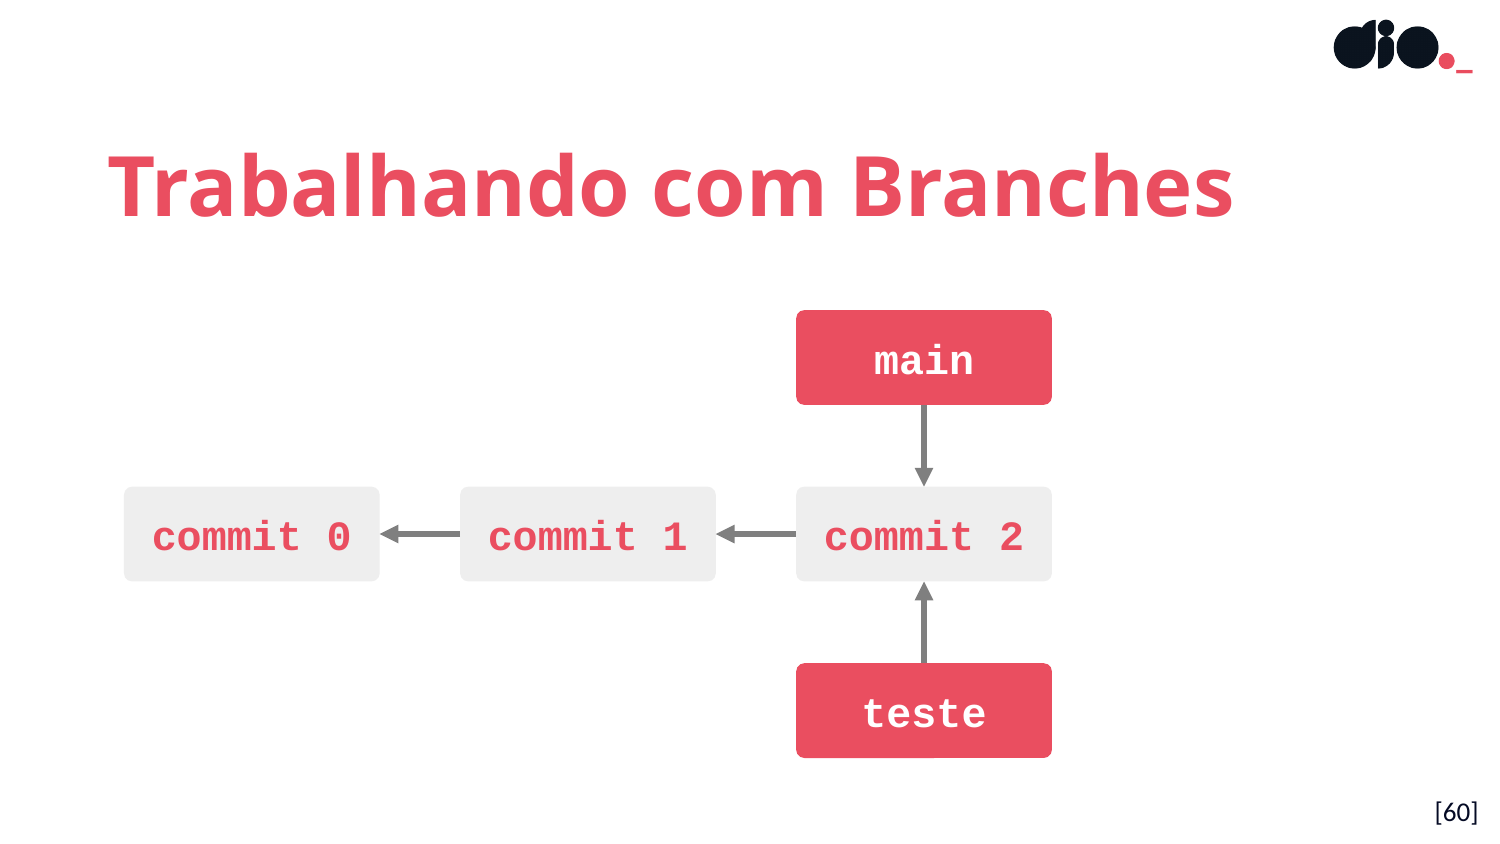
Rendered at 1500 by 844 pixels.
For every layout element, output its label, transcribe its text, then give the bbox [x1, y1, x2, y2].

text_box main [796, 310, 1052, 405]
text_box commit 1 [460, 486, 716, 582]
text_box commit 2 [796, 486, 1052, 579]
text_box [795, 581, 1053, 759]
text_box commit 0 [123, 486, 380, 582]
text_box Trabalhando com Branches [92, 106, 1322, 245]
slide_number [‹#›] [1403, 779, 1494, 844]
picture [1333, 19, 1473, 74]
